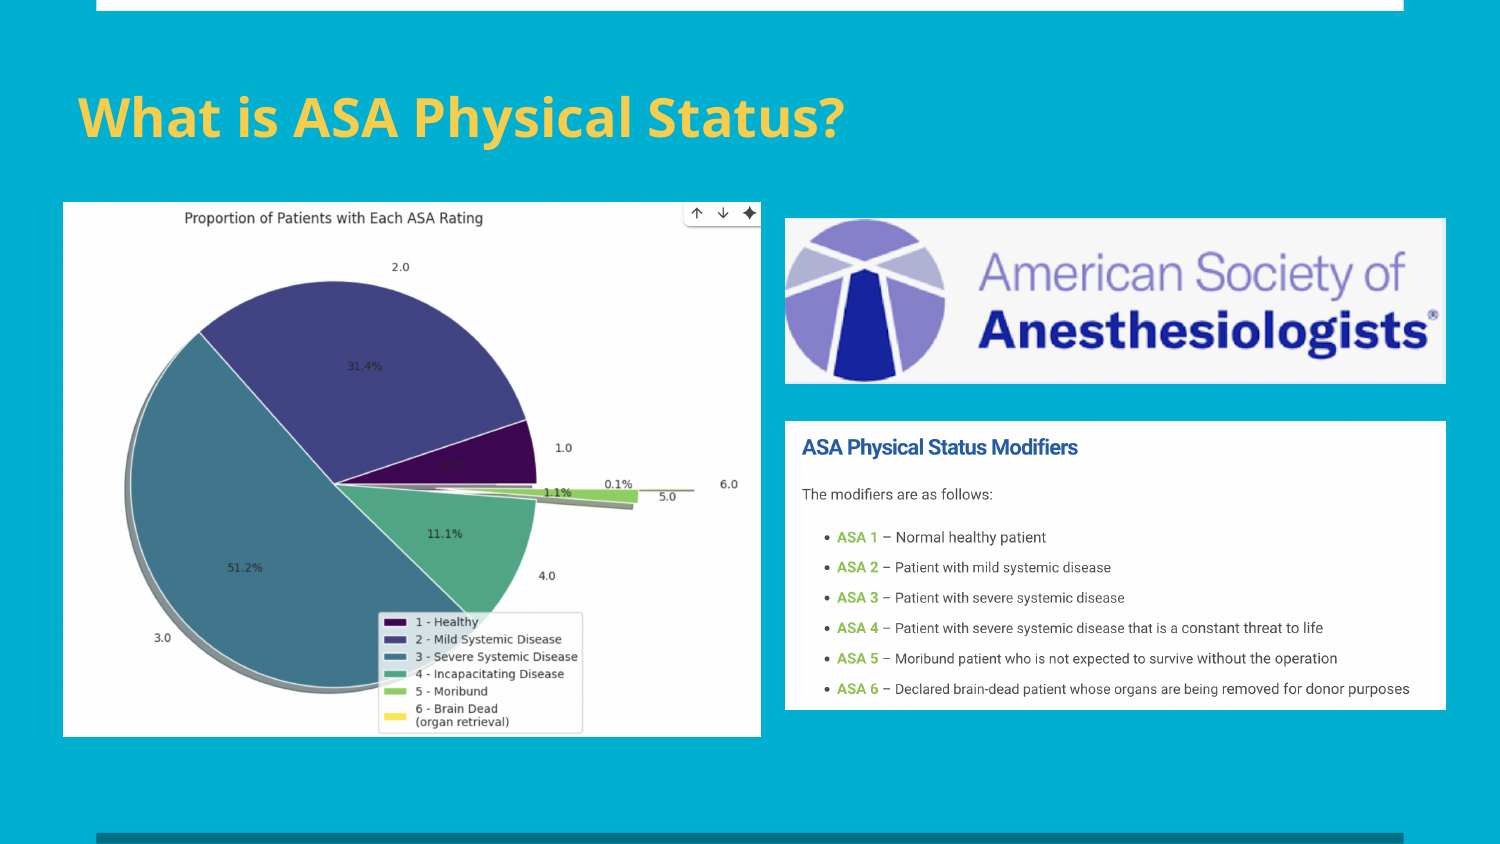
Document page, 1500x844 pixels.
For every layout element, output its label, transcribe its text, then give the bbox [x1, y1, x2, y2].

picture [785, 421, 1446, 710]
picture [785, 218, 1446, 384]
text_box What is ASA Physical Status? [63, 68, 1457, 181]
picture [62, 201, 761, 737]
